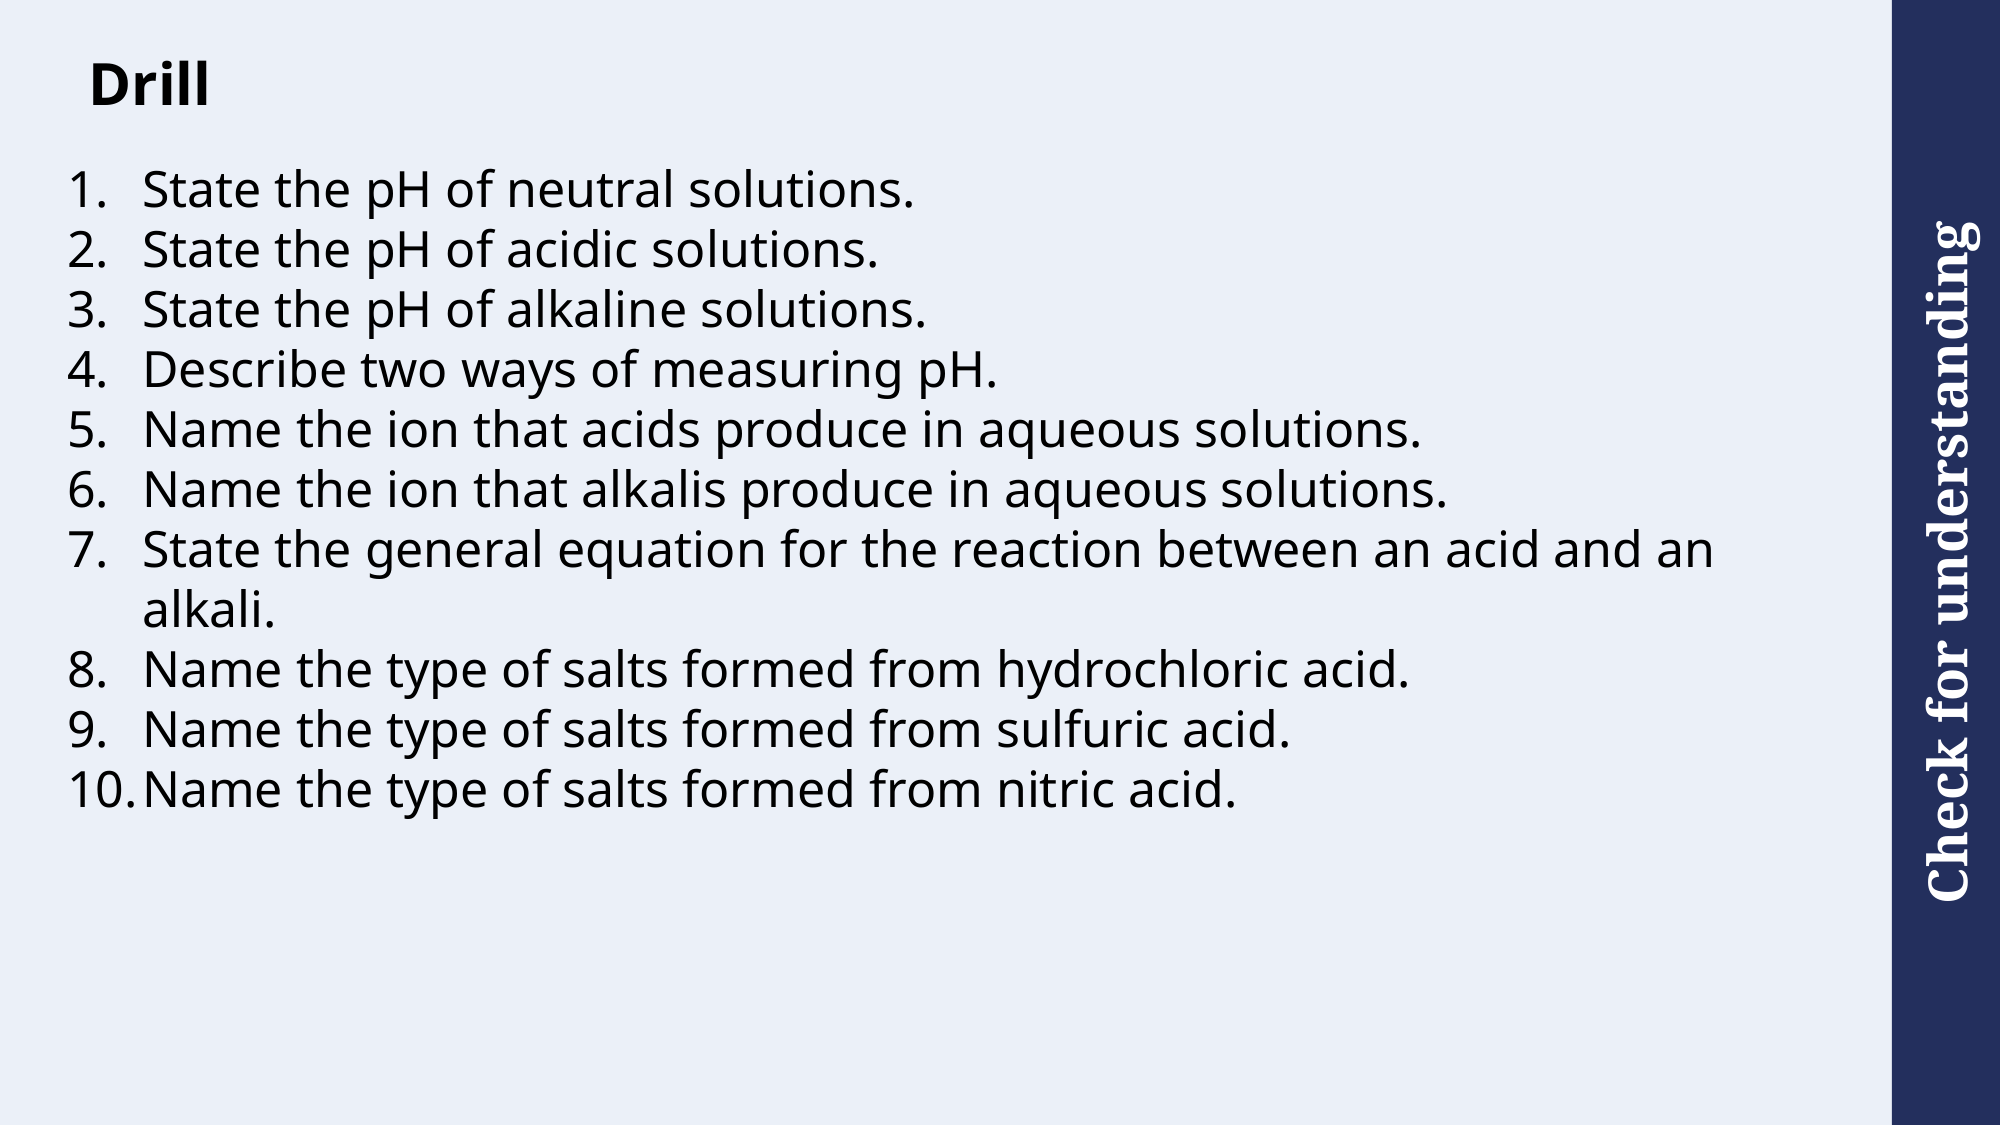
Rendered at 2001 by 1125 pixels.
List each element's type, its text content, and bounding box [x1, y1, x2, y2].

title Drill [88, 0, 1831, 119]
text_box State the pH of neutral solutions. State the pH of acidic solutions. State the pH of alkaline solutions. Describe two ways of measuring pH. Name the ion that acids produce in aqueous solutions. Name the ion that alkalis produce in aqueous solutions. State the general equation for the reaction between an acid and an alkali. Name the type of salts formed from hydrochloric acid. Name the type of salts formed from sulfuric acid. Name the type of salts formed from nitric acid. [52, 150, 1867, 825]
